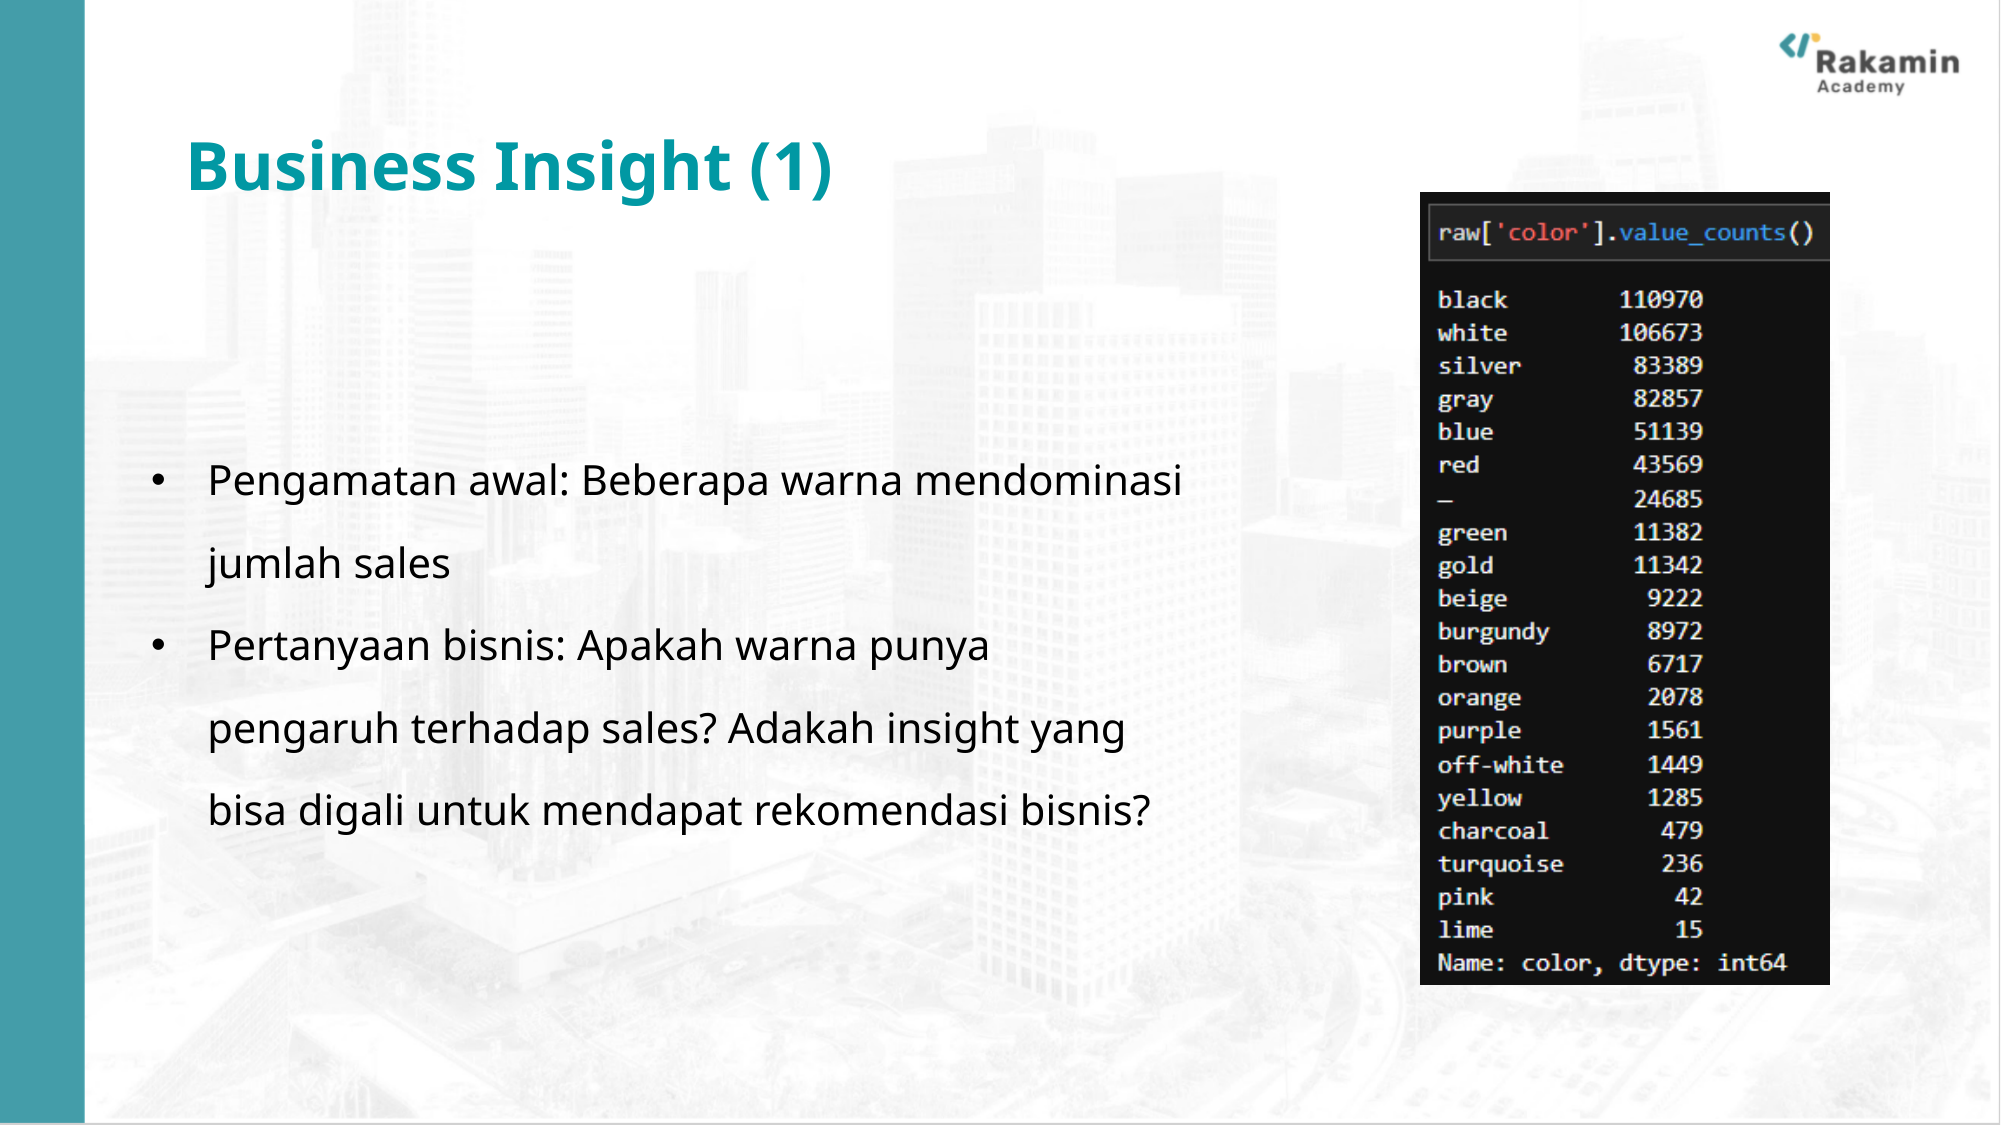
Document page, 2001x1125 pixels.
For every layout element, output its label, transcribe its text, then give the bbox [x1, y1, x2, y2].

picture [0, 0, 2001, 1125]
text_box Business Insight (1) [170, 114, 1377, 212]
text_box Pengamatan awal: Beberapa warna mendominasi jumlah sales Pertanyaan bisnis: Apakah warna punya pengaruh terhadap sales? Adakah insight yang bisa digali untuk mendapat rekomendasi bisnis? [136, 414, 1210, 842]
